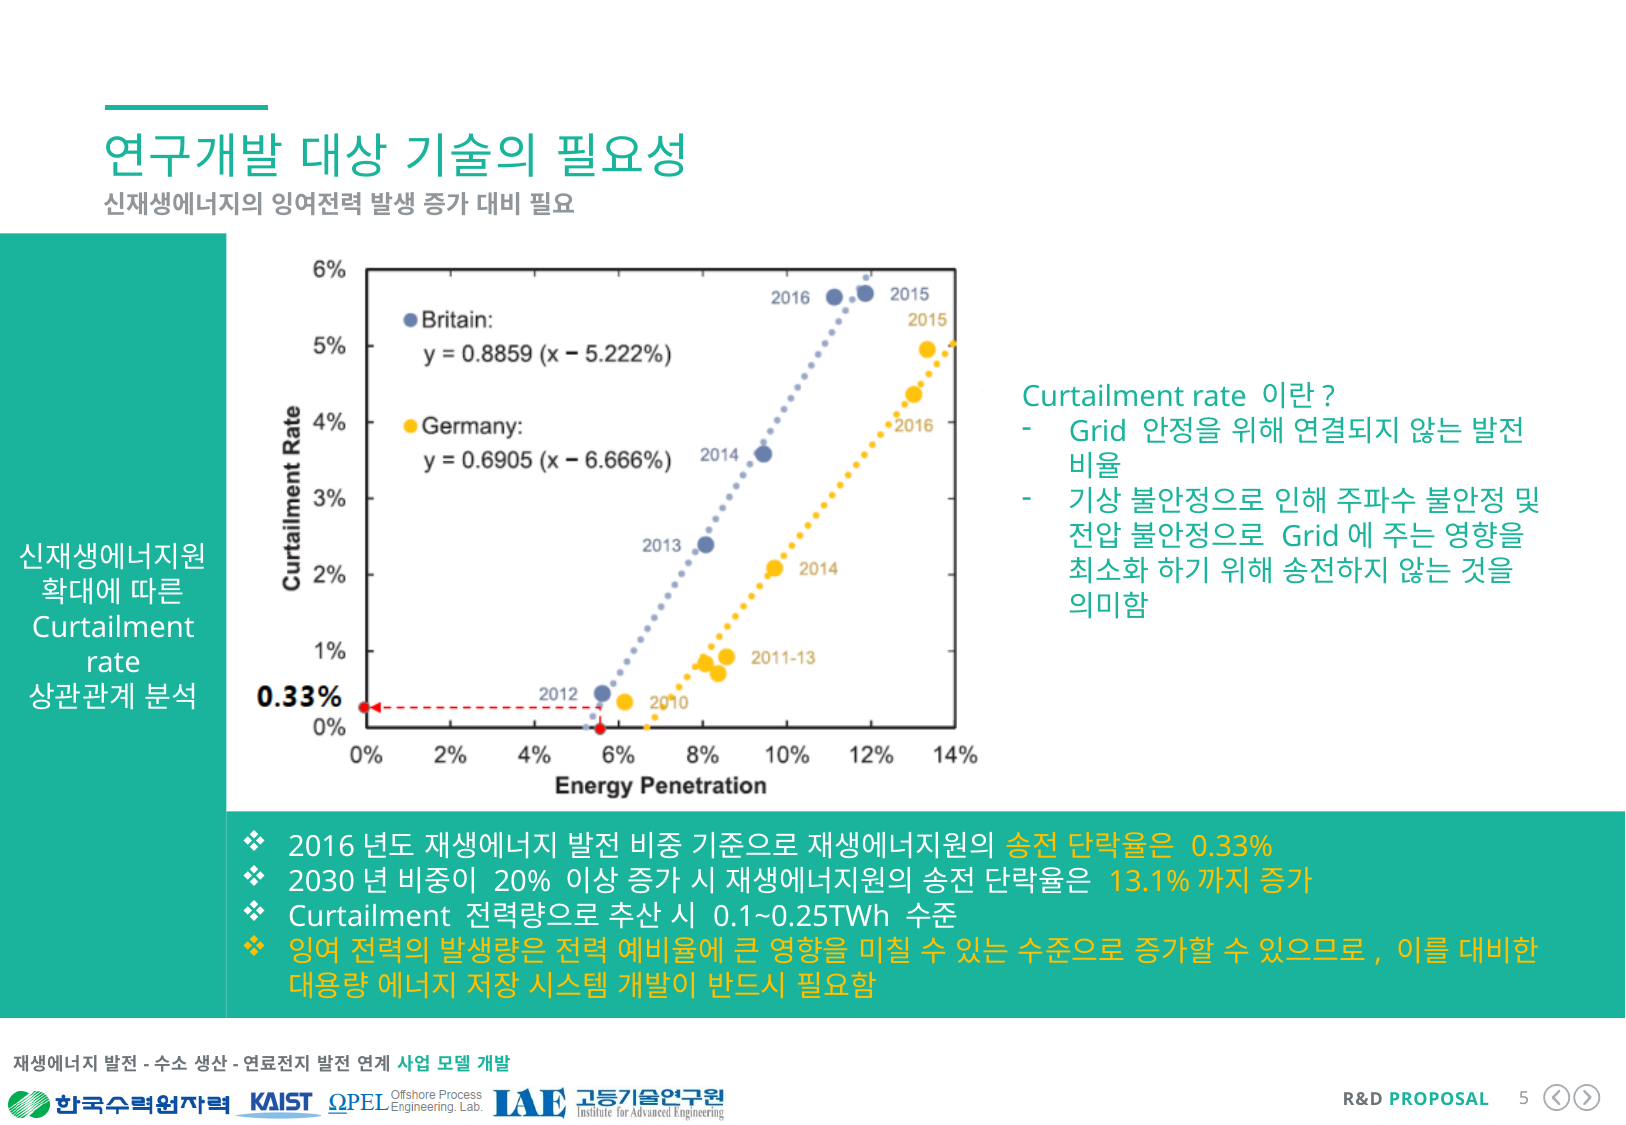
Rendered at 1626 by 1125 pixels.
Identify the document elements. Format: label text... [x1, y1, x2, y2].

picture [249, 234, 984, 799]
picture [0, 1083, 730, 1125]
text_box 신재생에너지원 확대에 따른 Curtailment rate 상관관계 분석 [0, 232, 227, 1019]
text_box 2016년도 재생에너지 발전 비중 기준으로 재생에너지원의 송전 단락율은 0.33% 2030년 비중이 20% 이상 증가 시 재생에너지원의 송전 단락율은 13.1%까지 증가 Curtailment 전력량으로 추산 시 0.1~0.25TWh 수준 잉여 전력의 발생량은 전력 예비율에 큰 영향을 미칠 수 있는 수준으로 증가할 수 있으므로, 이를 대비한 대용량 에너지 저장 시스템 개발이 반드시 필요함 [225, 810, 1625, 1019]
list 연구개발 대상 기술의 필요성 [103, 125, 696, 191]
text_box Curtailment rate 이란? Grid 안정을 위해 연결되지 않는 발전 비율 기상 불안정으로 인해 주파수 불안정 및 전압 불안정으로 Grid에 주는 영향을 최소화 하기 위해 송전하지 않는 것을 의미함 [1006, 232, 1599, 768]
list 신재생에너지의 잉여전력 발생 증가 대비 필요 [103, 191, 696, 223]
